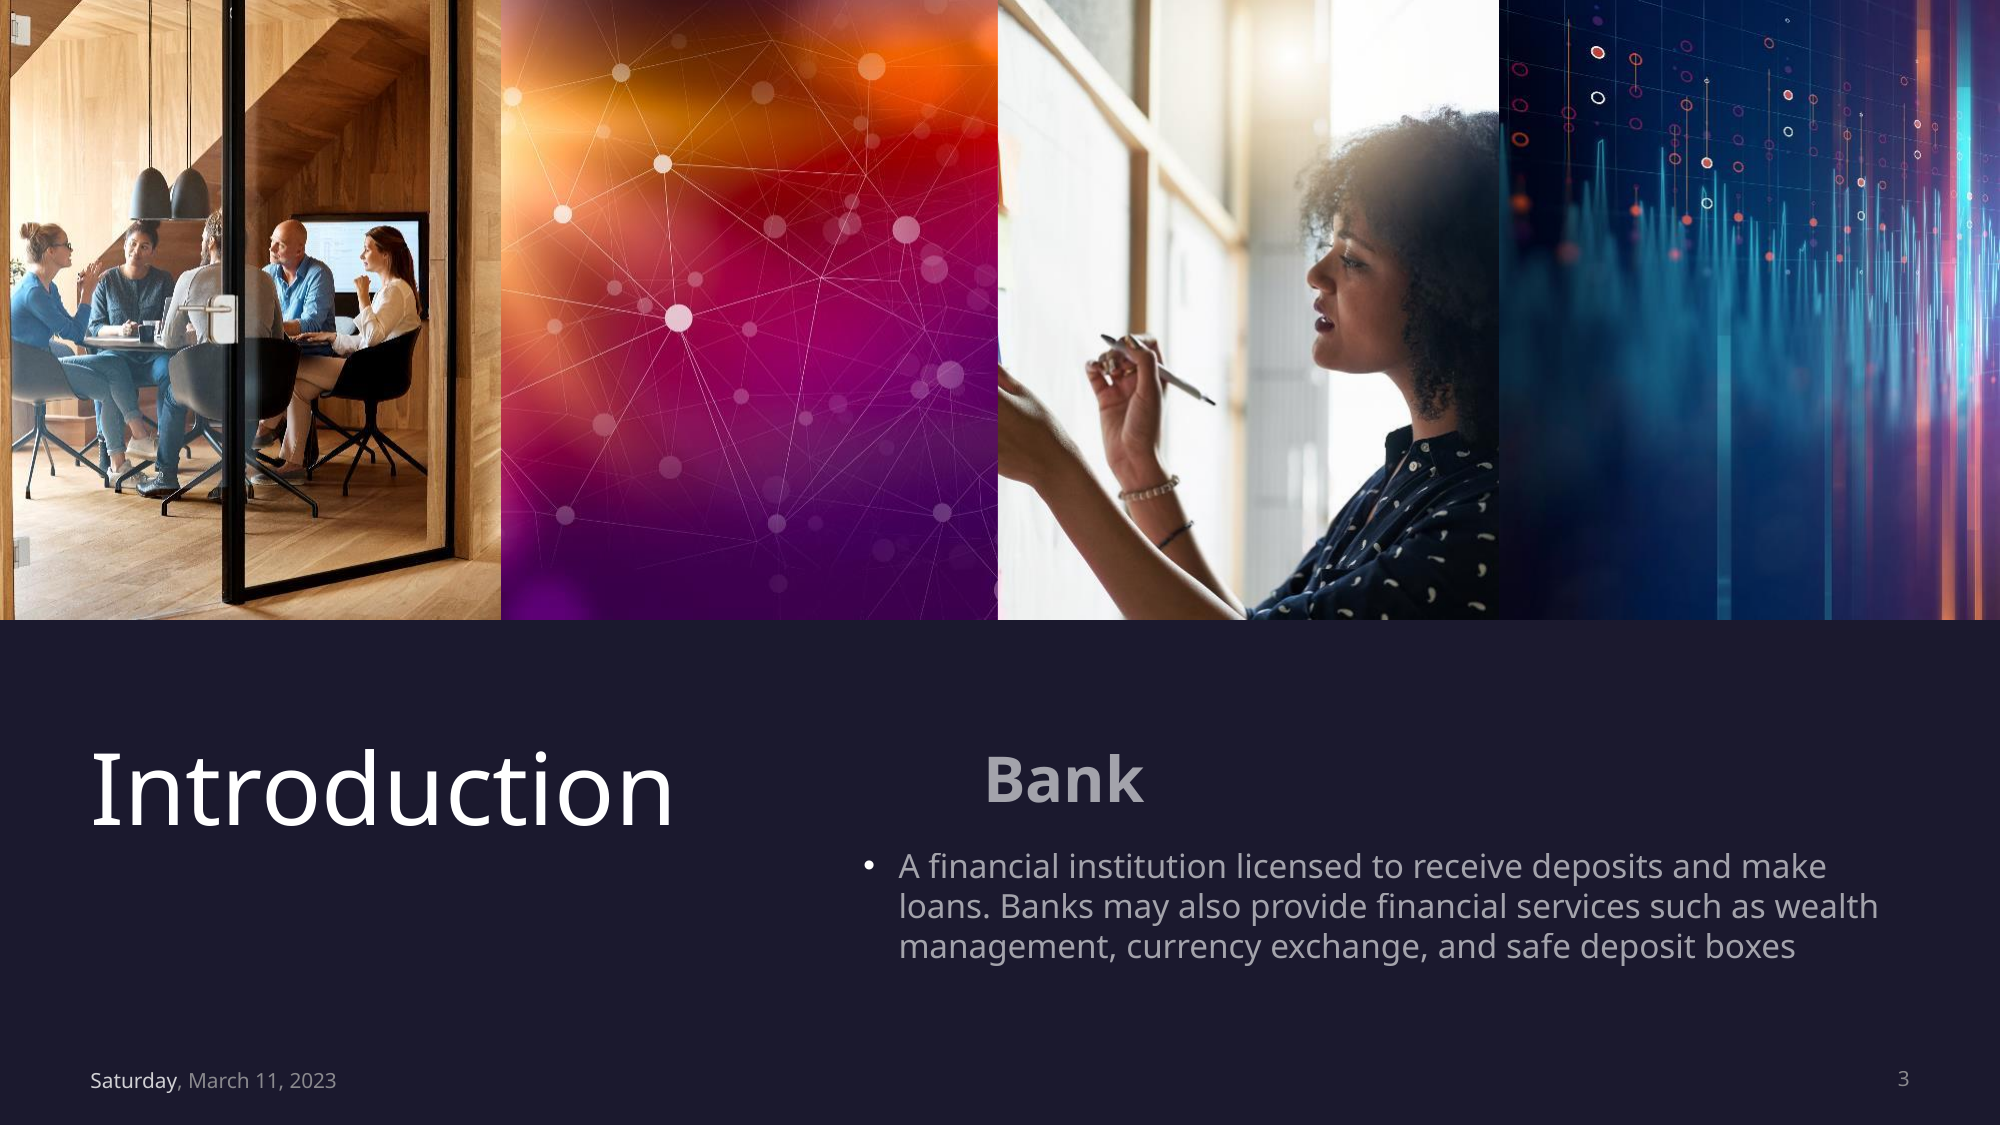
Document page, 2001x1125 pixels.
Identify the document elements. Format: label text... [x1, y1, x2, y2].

title Introduction [90, 739, 829, 996]
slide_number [90, 1067, 522, 1093]
slide_number 3 [1632, 1067, 1910, 1093]
picture [0, 0, 2000, 620]
list Bank A financial institution licensed to receive deposits and make loans. Banks may also provide financial services such as wealth management, currency exchange, and safe deposit boxes [863, 739, 1884, 997]
